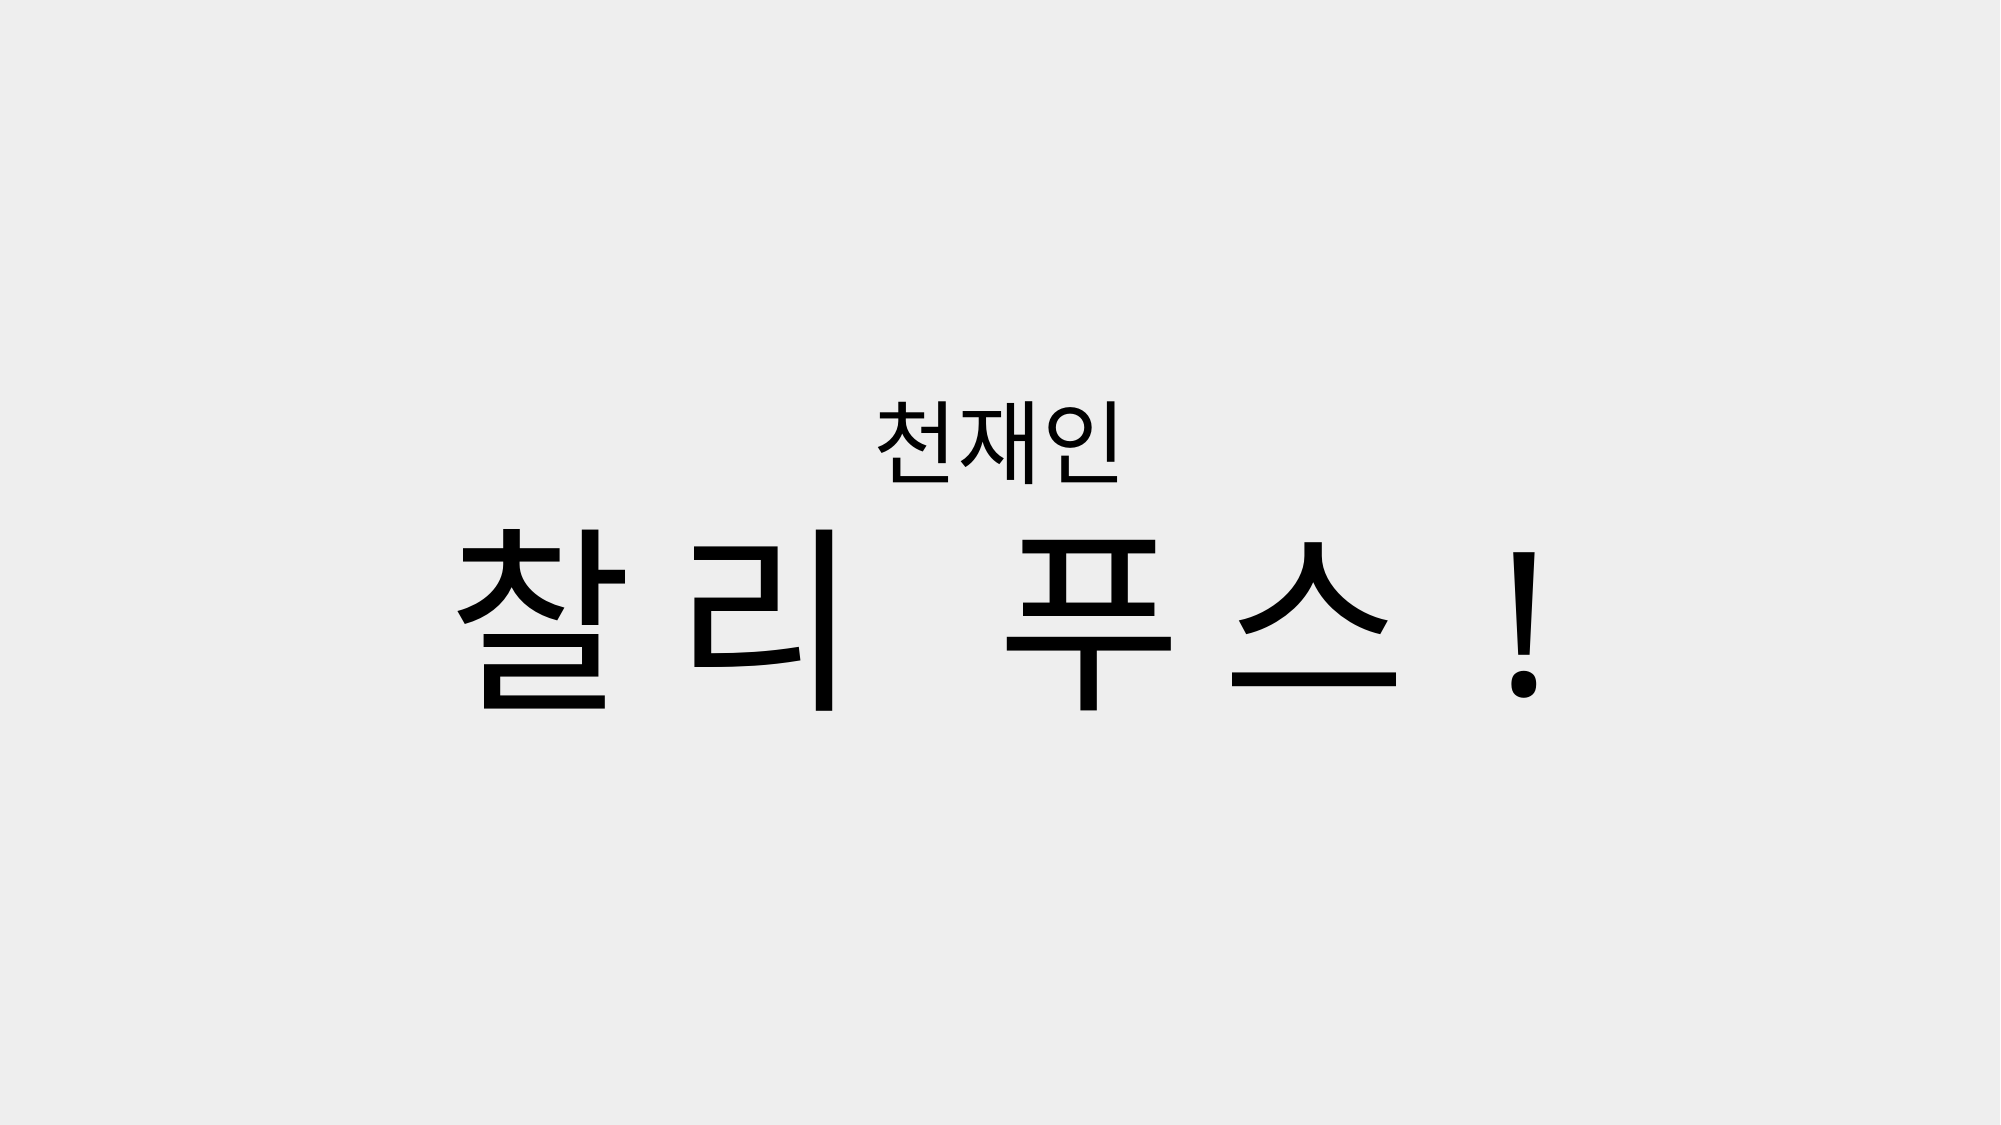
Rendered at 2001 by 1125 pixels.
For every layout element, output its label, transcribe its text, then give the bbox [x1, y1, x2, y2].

text_box 천재인 찰리 푸스! [434, 378, 1566, 743]
